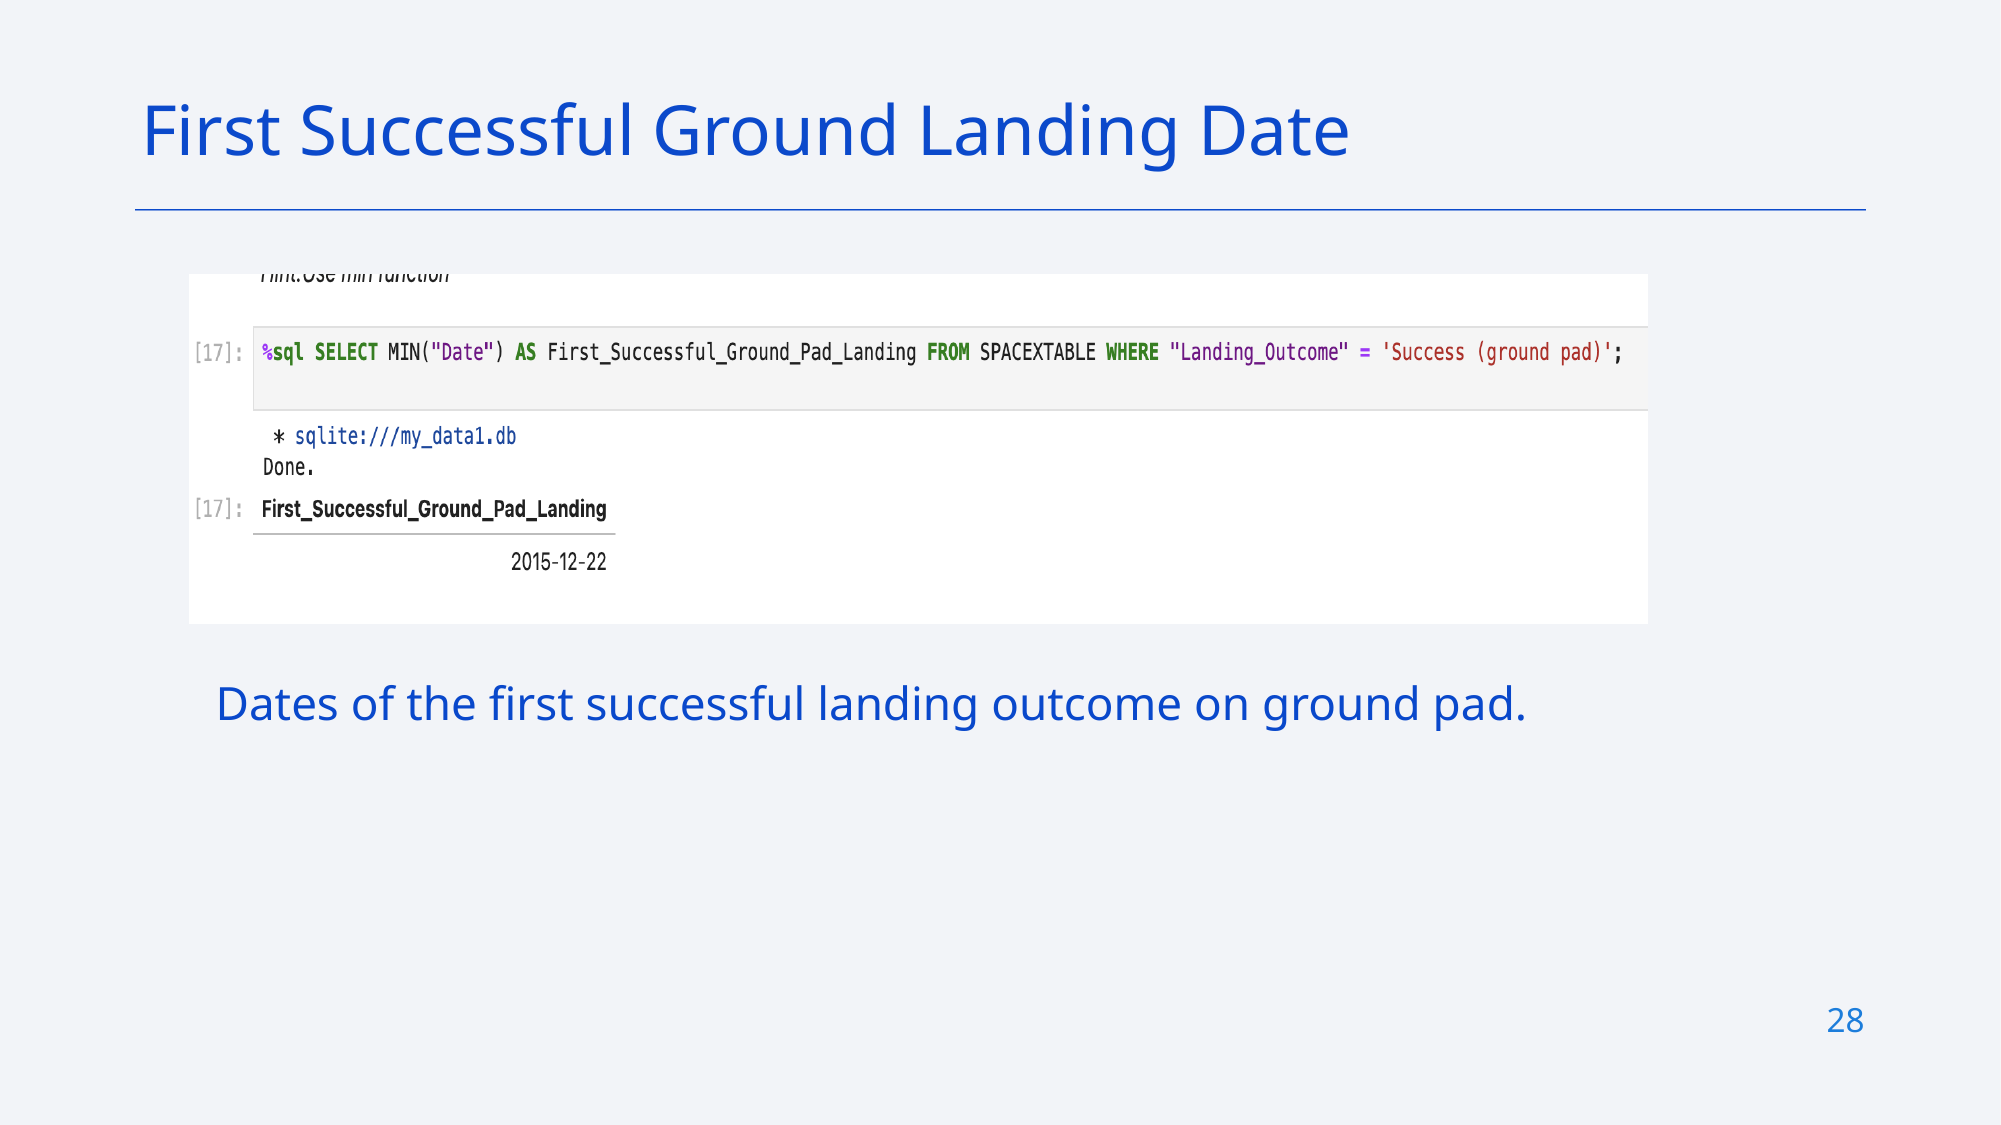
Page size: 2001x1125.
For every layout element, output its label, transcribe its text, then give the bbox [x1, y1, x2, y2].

list Dates of the first successful landing outcome on ground pad. [200, 667, 1800, 806]
text_box First Successful Ground Landing Date [126, 88, 1852, 179]
slide_number 28 [1429, 988, 1880, 1055]
picture [0, 0, 2001, 1125]
